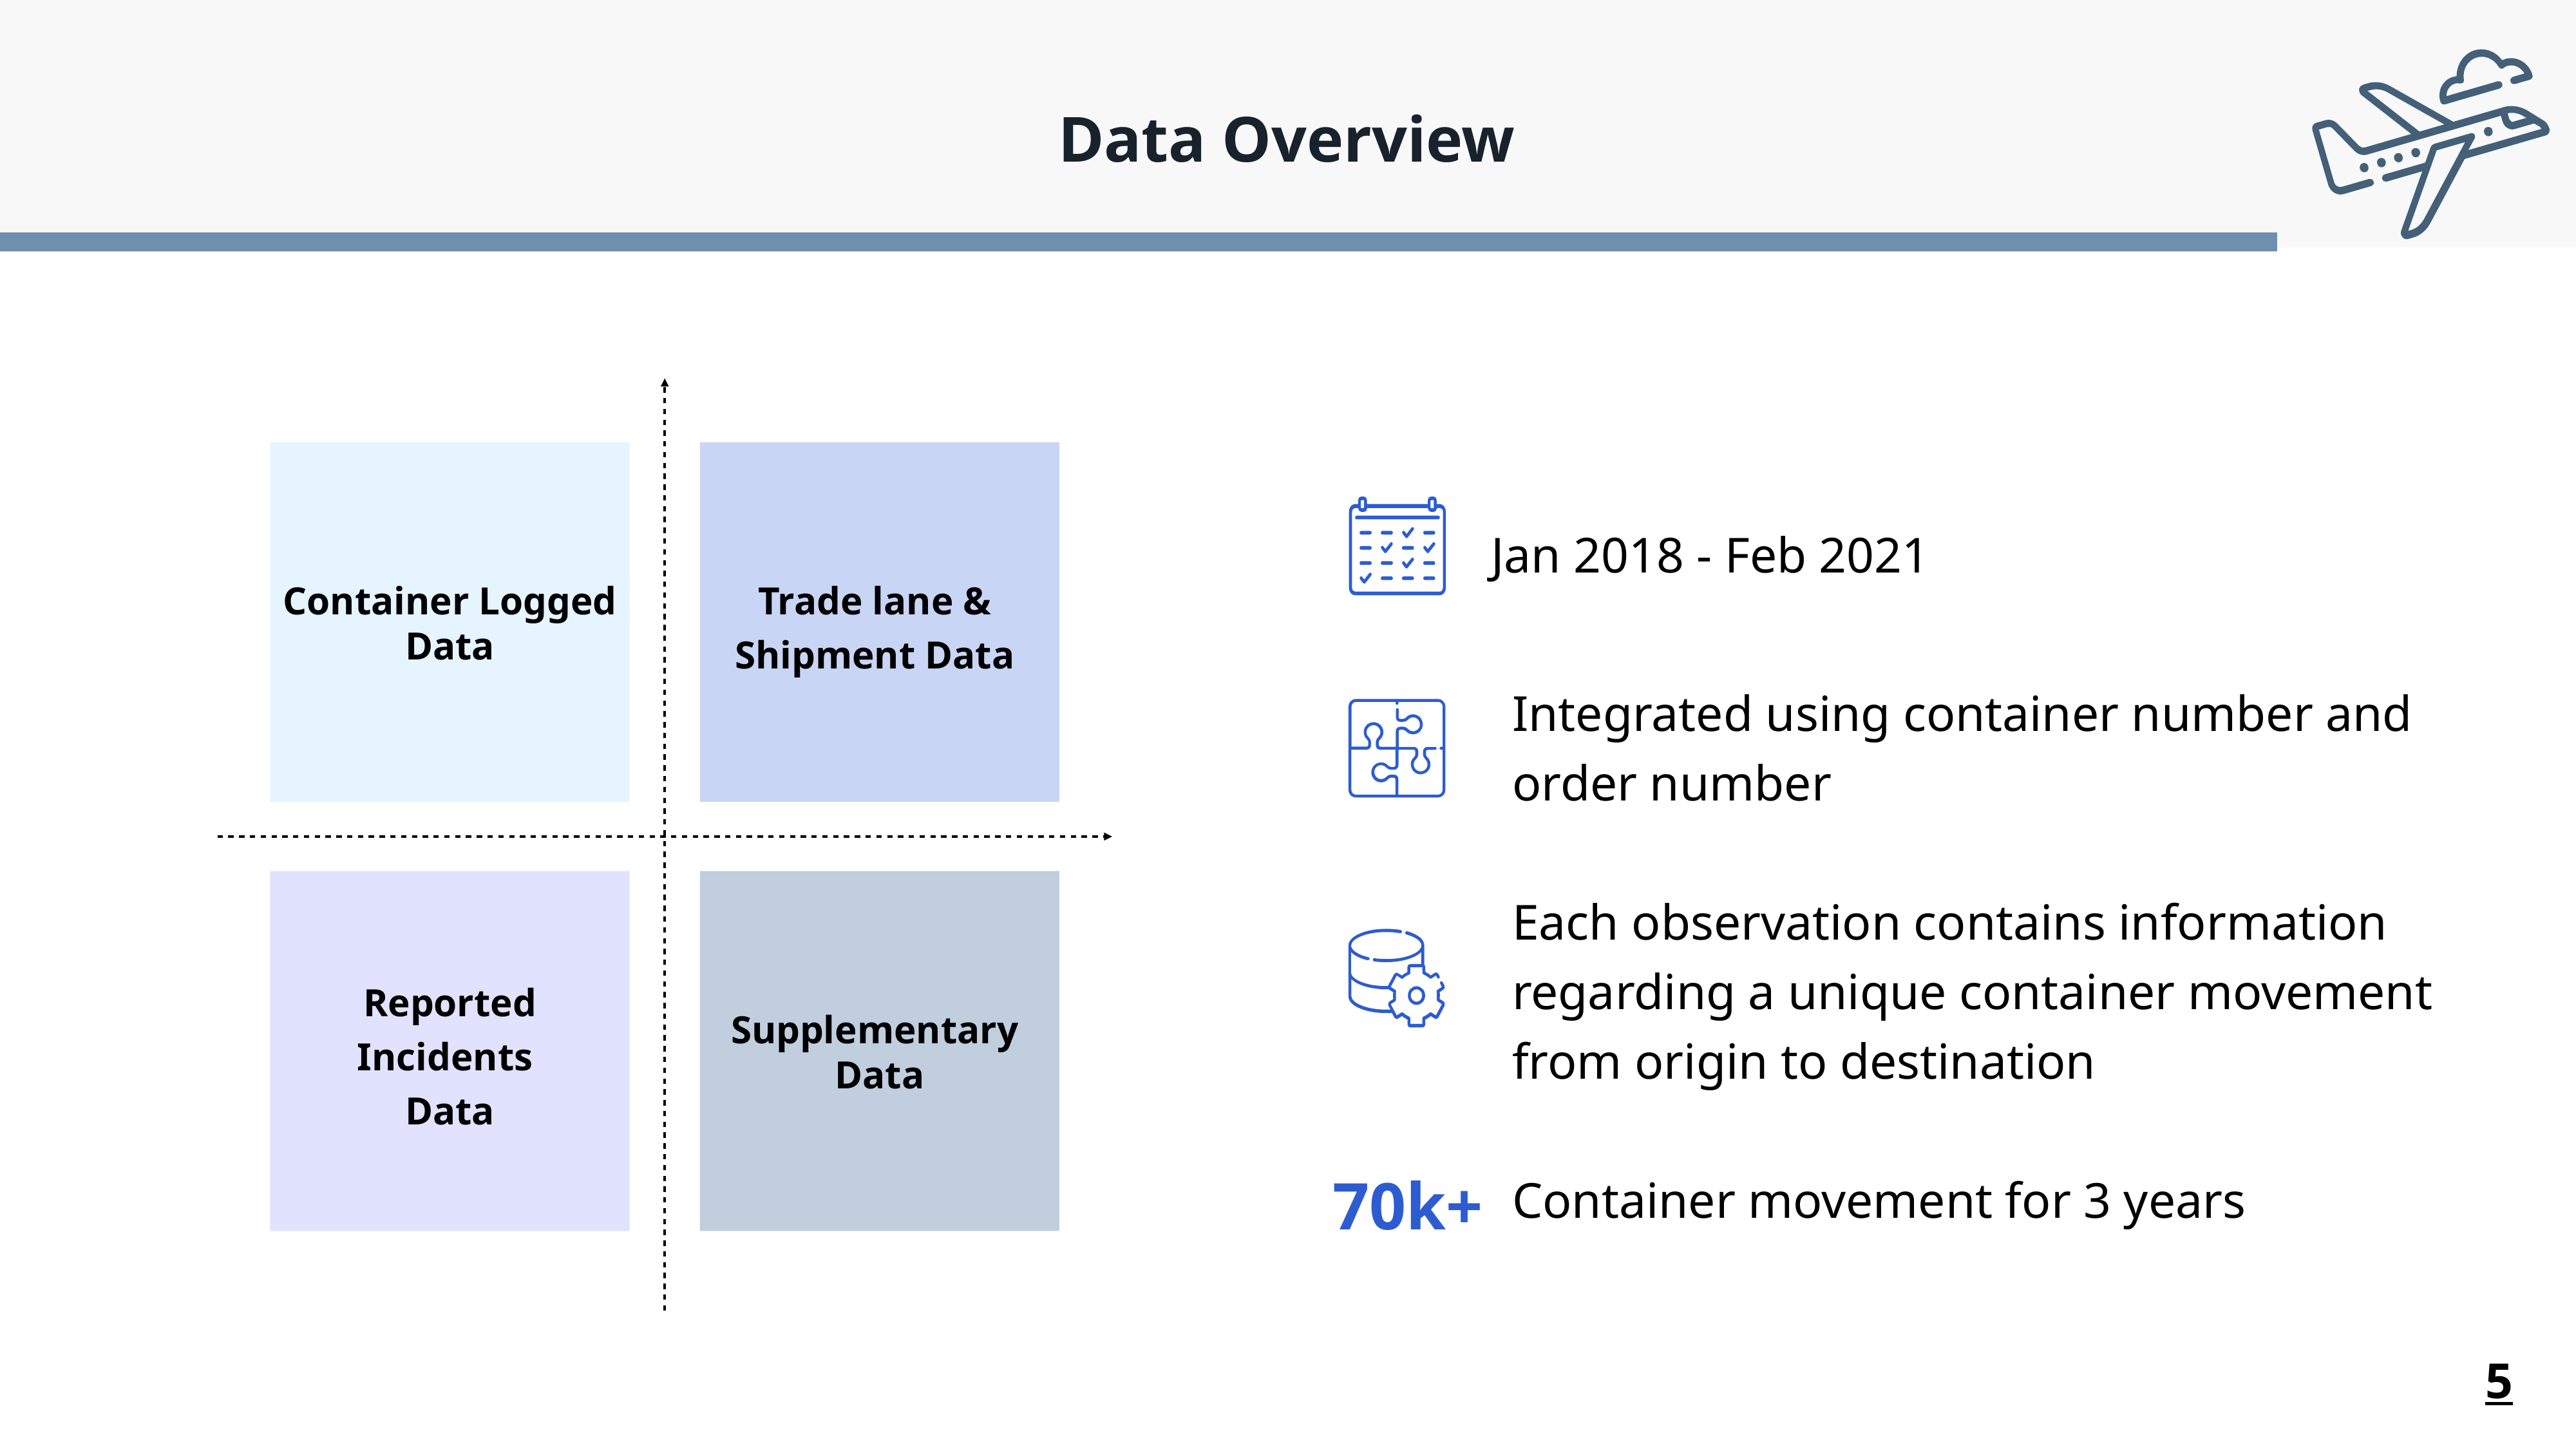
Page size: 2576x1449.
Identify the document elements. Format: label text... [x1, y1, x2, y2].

text_box Jan 2018 - Feb 2021 [1486, 509, 1935, 587]
text_box Integrated using container number and order number Each observation contains information regarding a unique container movement from origin to destination Container movement for 3 years [1508, 667, 2500, 1371]
text_box [1103, 832, 1112, 841]
text_box [661, 378, 669, 388]
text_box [1348, 929, 1446, 1028]
text_box Reported Incidents Data [270, 871, 630, 1231]
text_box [0, 0, 2576, 252]
text_box Supplementary Data [699, 871, 1059, 1231]
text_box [1349, 496, 1446, 596]
text_box 70k+ [1328, 1146, 1488, 1247]
text_box [1348, 699, 1446, 798]
text_box Trade lane & Shipment Data [699, 442, 1059, 802]
text_box 5 [2481, 1334, 2517, 1412]
text_box Container Logged Data [270, 442, 630, 802]
